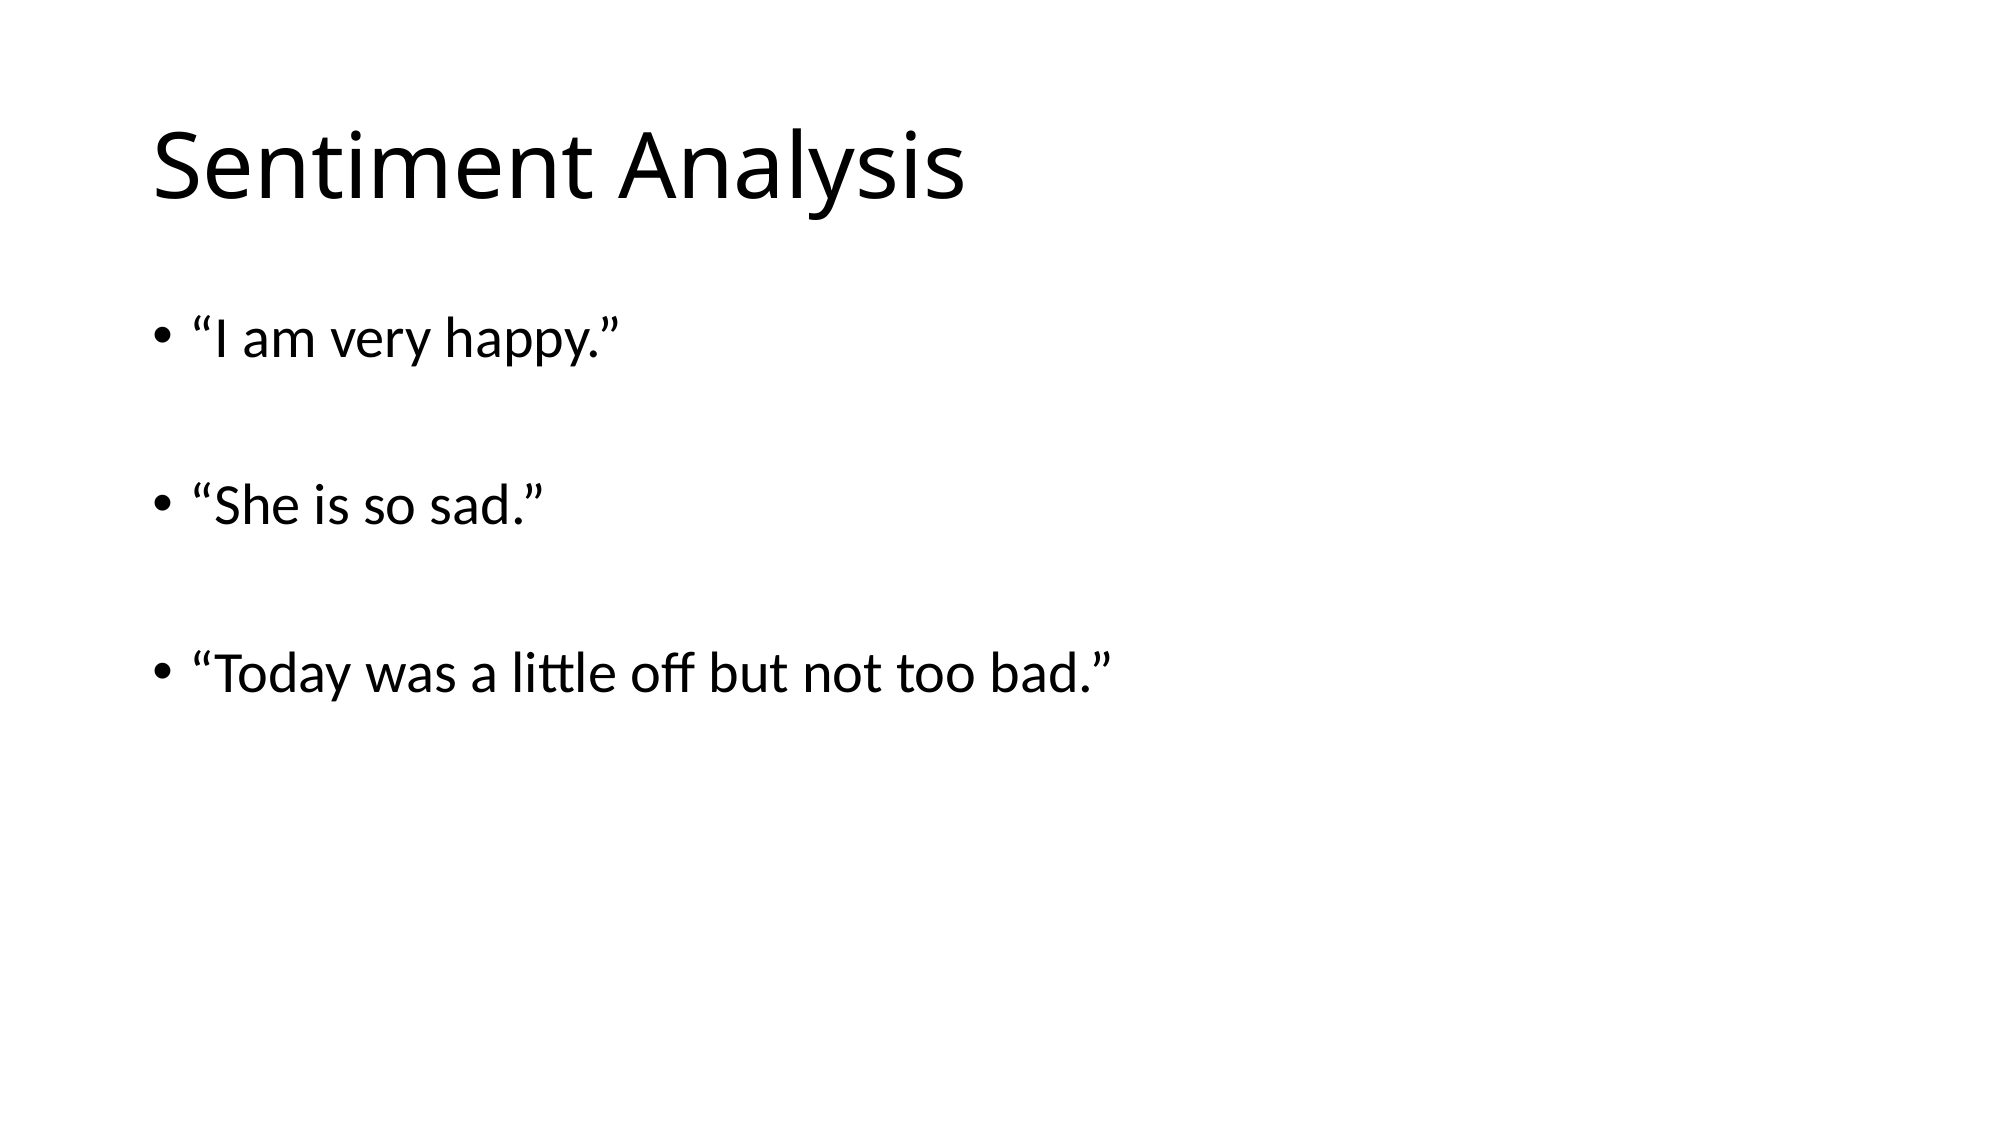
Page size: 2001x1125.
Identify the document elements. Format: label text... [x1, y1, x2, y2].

list “I am very happy.” “She is so sad.” “Today was a little off but not too bad.” [137, 299, 1863, 1014]
title Sentiment Analysis [137, 59, 1863, 278]
